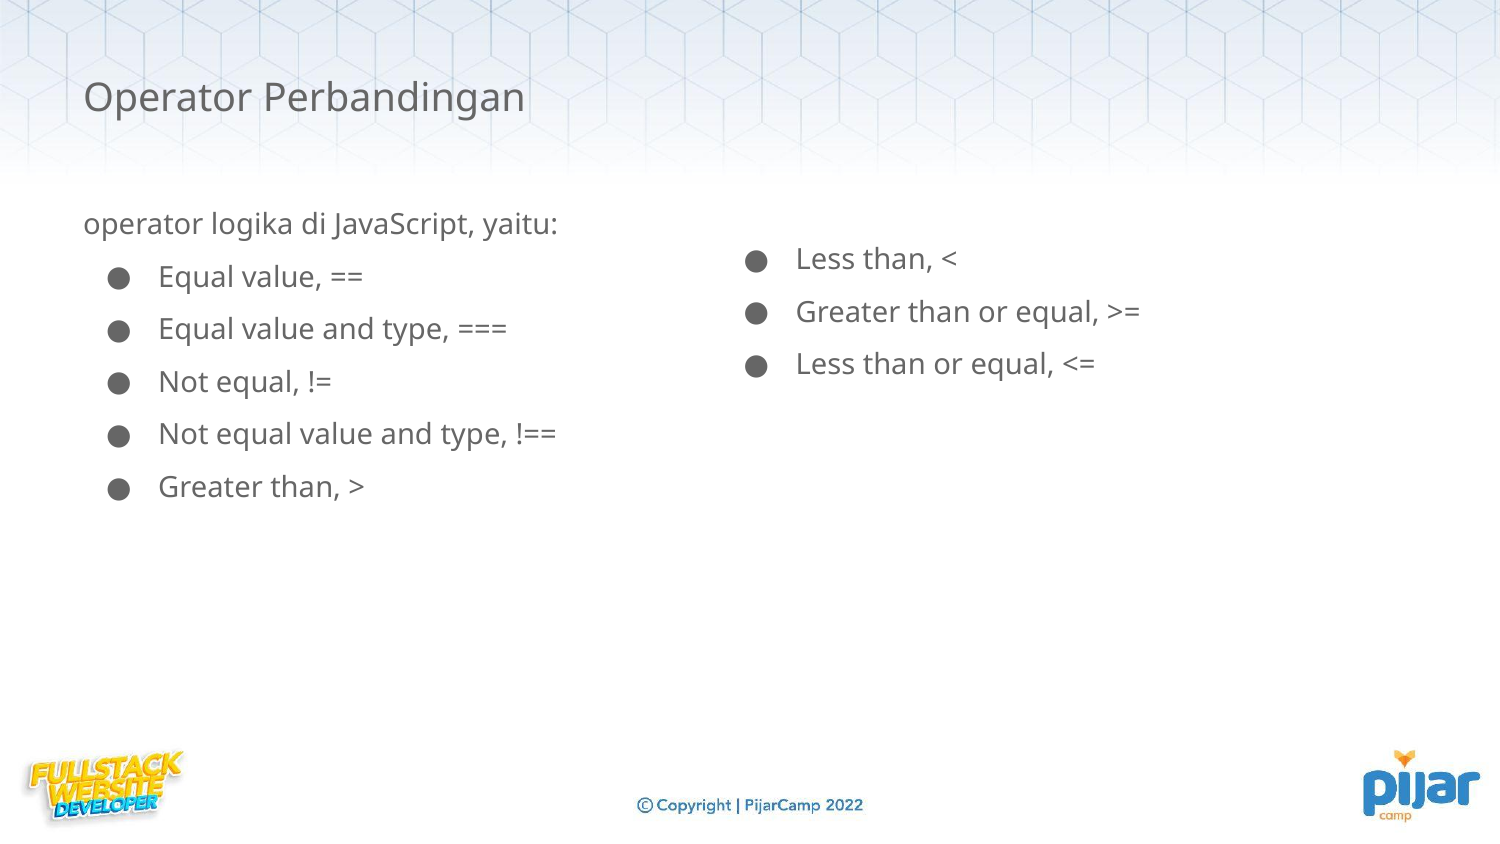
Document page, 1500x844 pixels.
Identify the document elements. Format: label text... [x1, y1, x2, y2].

subtitle operator logika di JavaScript, yaitu: Equal value, == Equal value and type, === Not equal, != Not equal value and type, !== Greater than, > [68, 172, 647, 715]
subtitle Less than, < Greater than or equal, >= Less than or equal, <= [705, 172, 1284, 715]
subtitle Operator Perbandingan [68, 56, 1030, 147]
picture [0, 0, 1500, 844]
